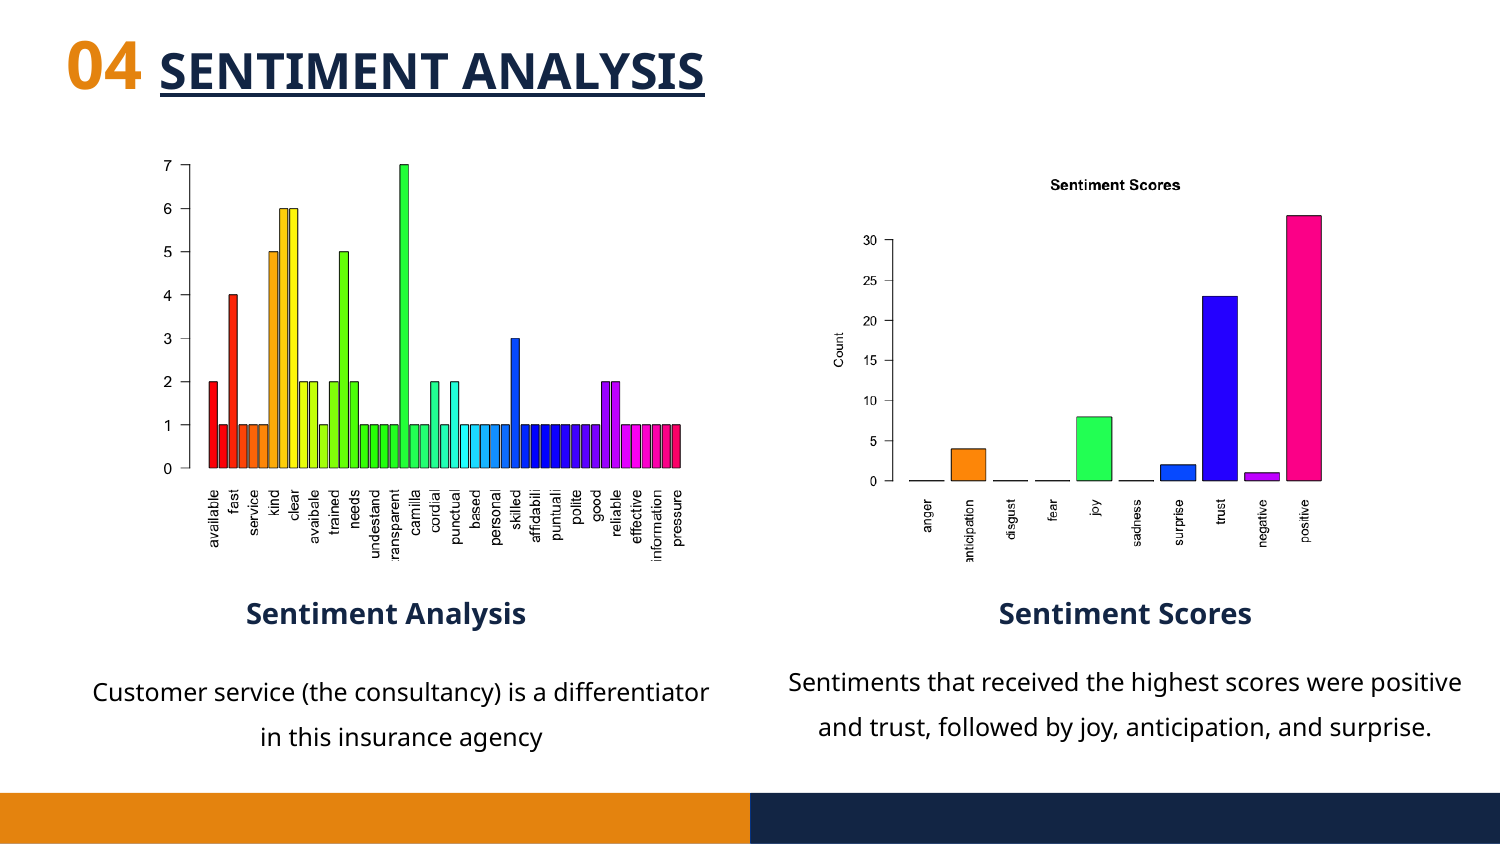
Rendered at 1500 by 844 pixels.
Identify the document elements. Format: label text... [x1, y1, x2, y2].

subtitle Sentiments that received the highest scores were positive and trust, followed by joy, anticipation, and surprise. [760, 636, 1491, 792]
subtitle Sentiment Scores [940, 580, 1312, 636]
text_box [750, 792, 1500, 844]
picture [829, 151, 1370, 562]
subtitle Customer service (the consultancy) is a differentiator in this insurance agency [73, 646, 730, 792]
text_box 04 SENTIMENT ANALYSIS [51, 47, 1172, 118]
picture [117, 92, 736, 561]
text_box [0, 792, 750, 844]
subtitle Sentiment Analysis [145, 580, 627, 646]
